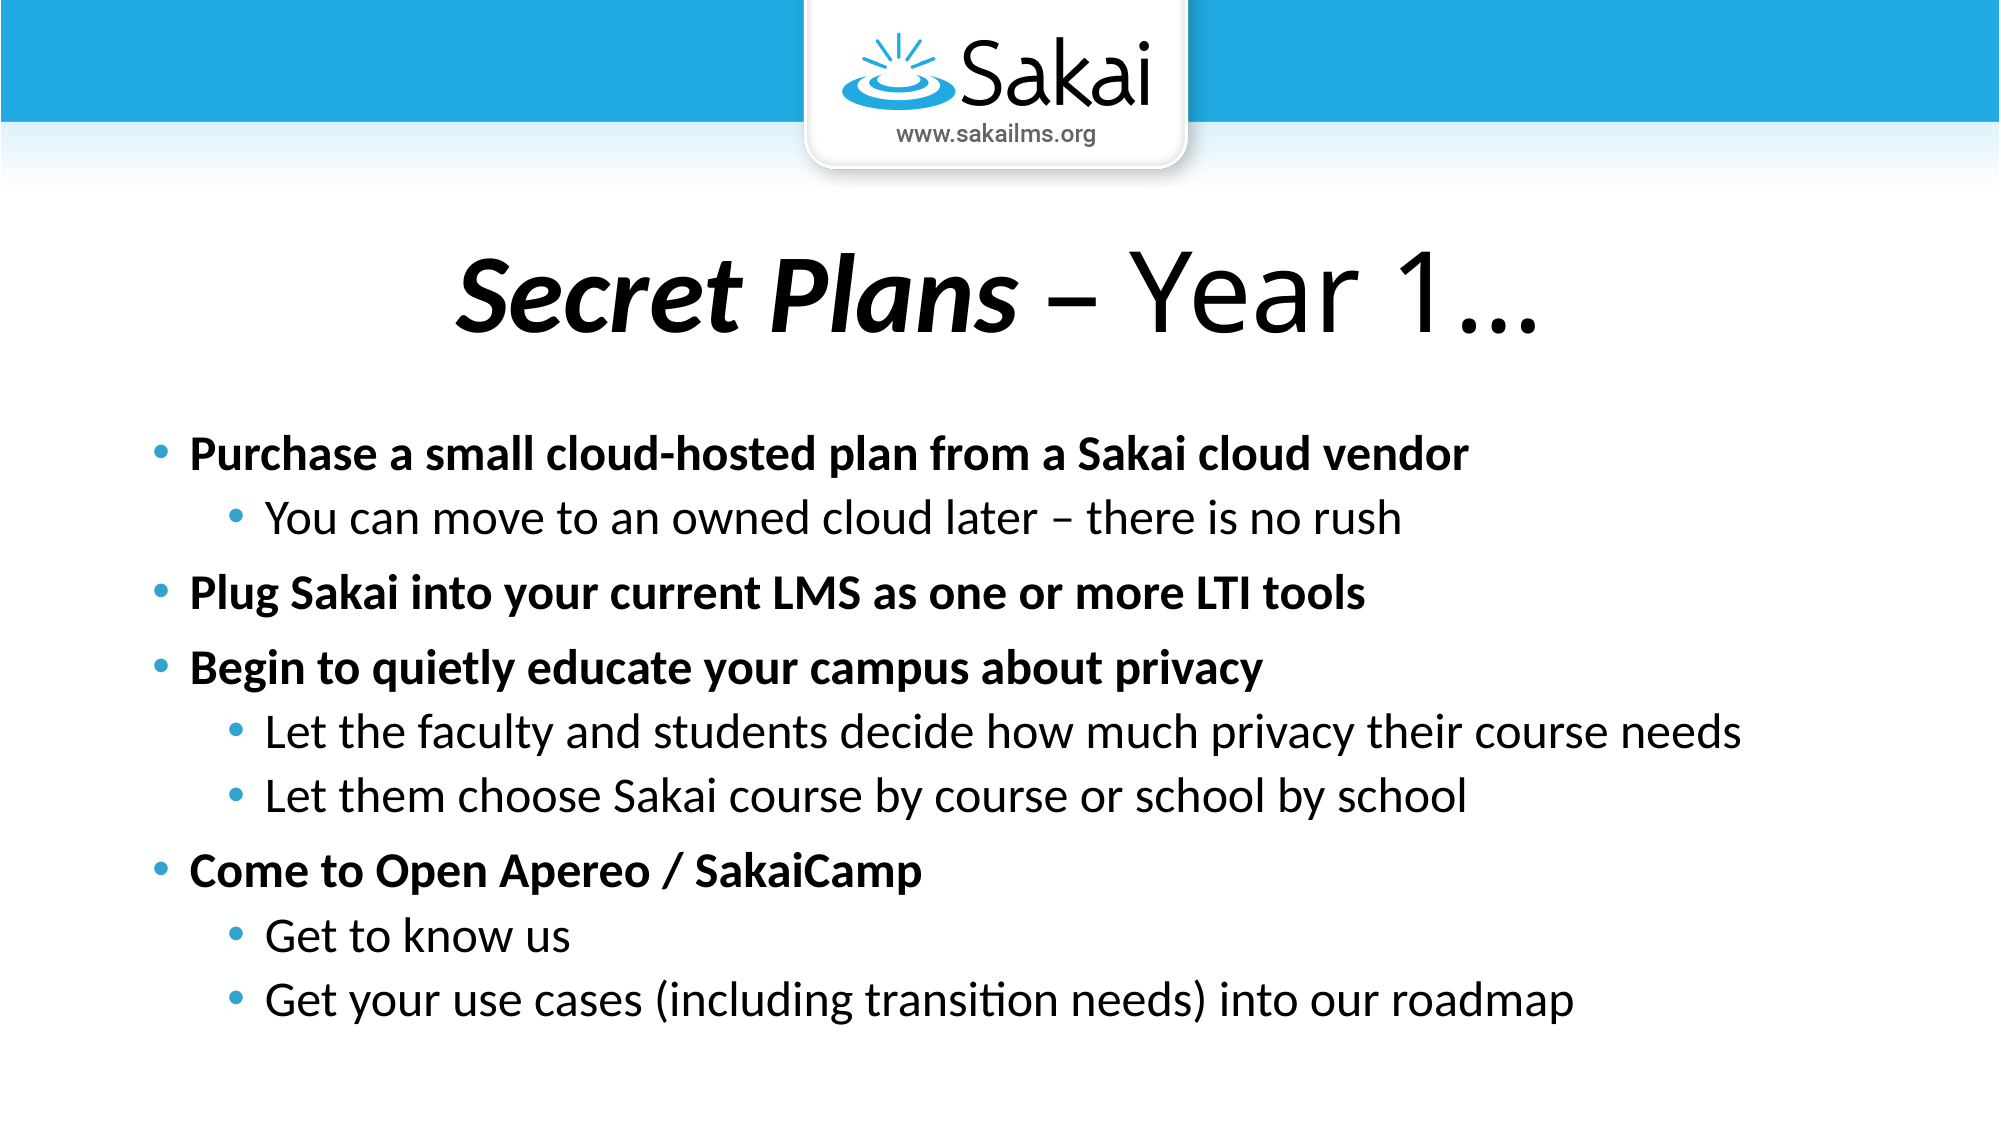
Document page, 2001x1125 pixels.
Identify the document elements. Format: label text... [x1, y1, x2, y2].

picture [1, 0, 1999, 188]
list Purchase a small cloud-hosted plan from a Sakai cloud vendor You can move to an owned cloud later – there is no rush Plug Sakai into your current LMS as one or more LTI tools Begin to quietly educate your campus about privacy Let the faculty and students decide how much privacy their course needs Let them choose Sakai course by course or school by school Come to Open Apereo / SakaiCamp Get to know us Get your use cases (including transition needs) into our roadmap [137, 419, 1863, 1061]
title Secret Plans – Year 1… [137, 188, 1863, 419]
